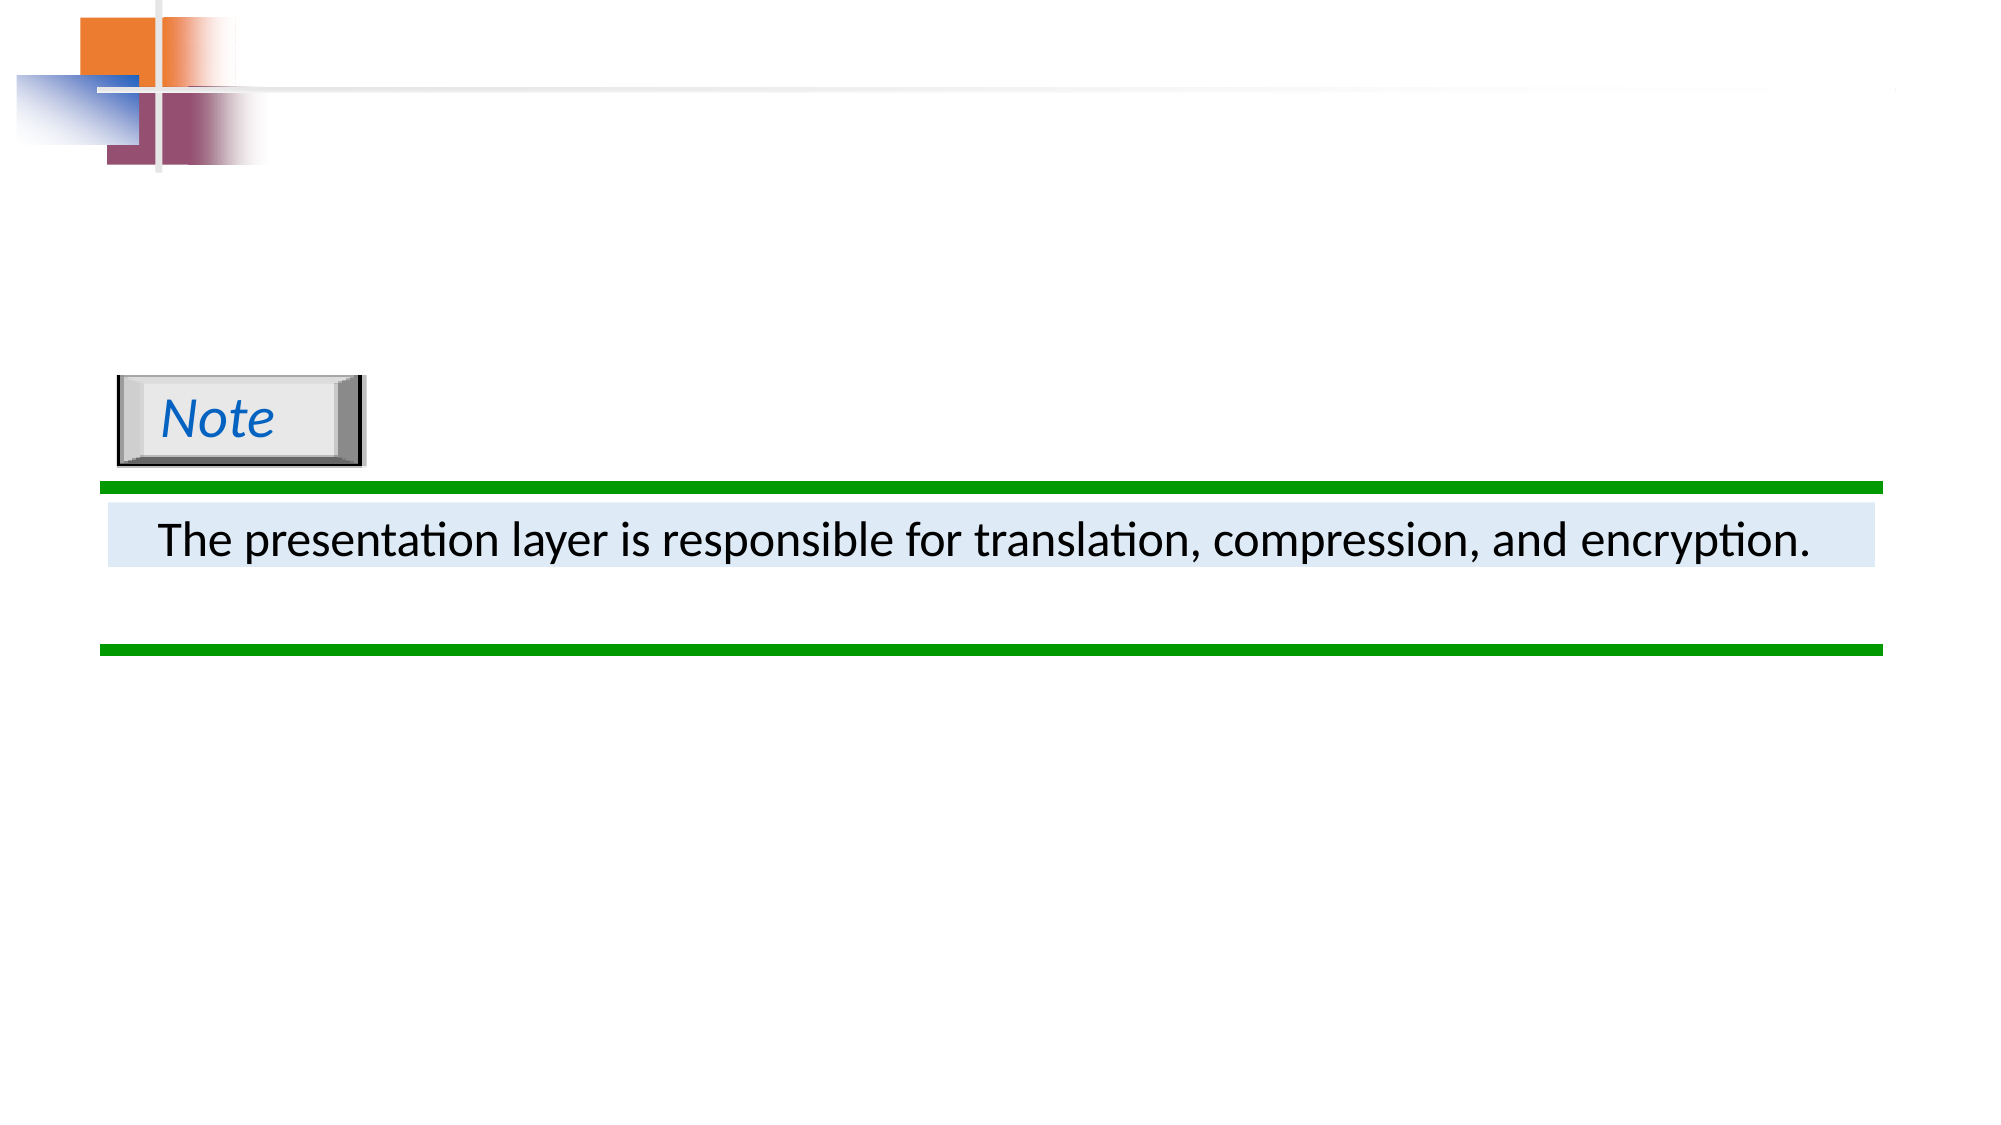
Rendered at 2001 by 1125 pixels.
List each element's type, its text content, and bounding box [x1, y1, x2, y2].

text_box [116, 375, 367, 468]
text_box The presentation layer is responsible for translation, compression, and encryption. [108, 502, 1875, 567]
text_box Note [158, 376, 278, 449]
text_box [16, 0, 1897, 173]
